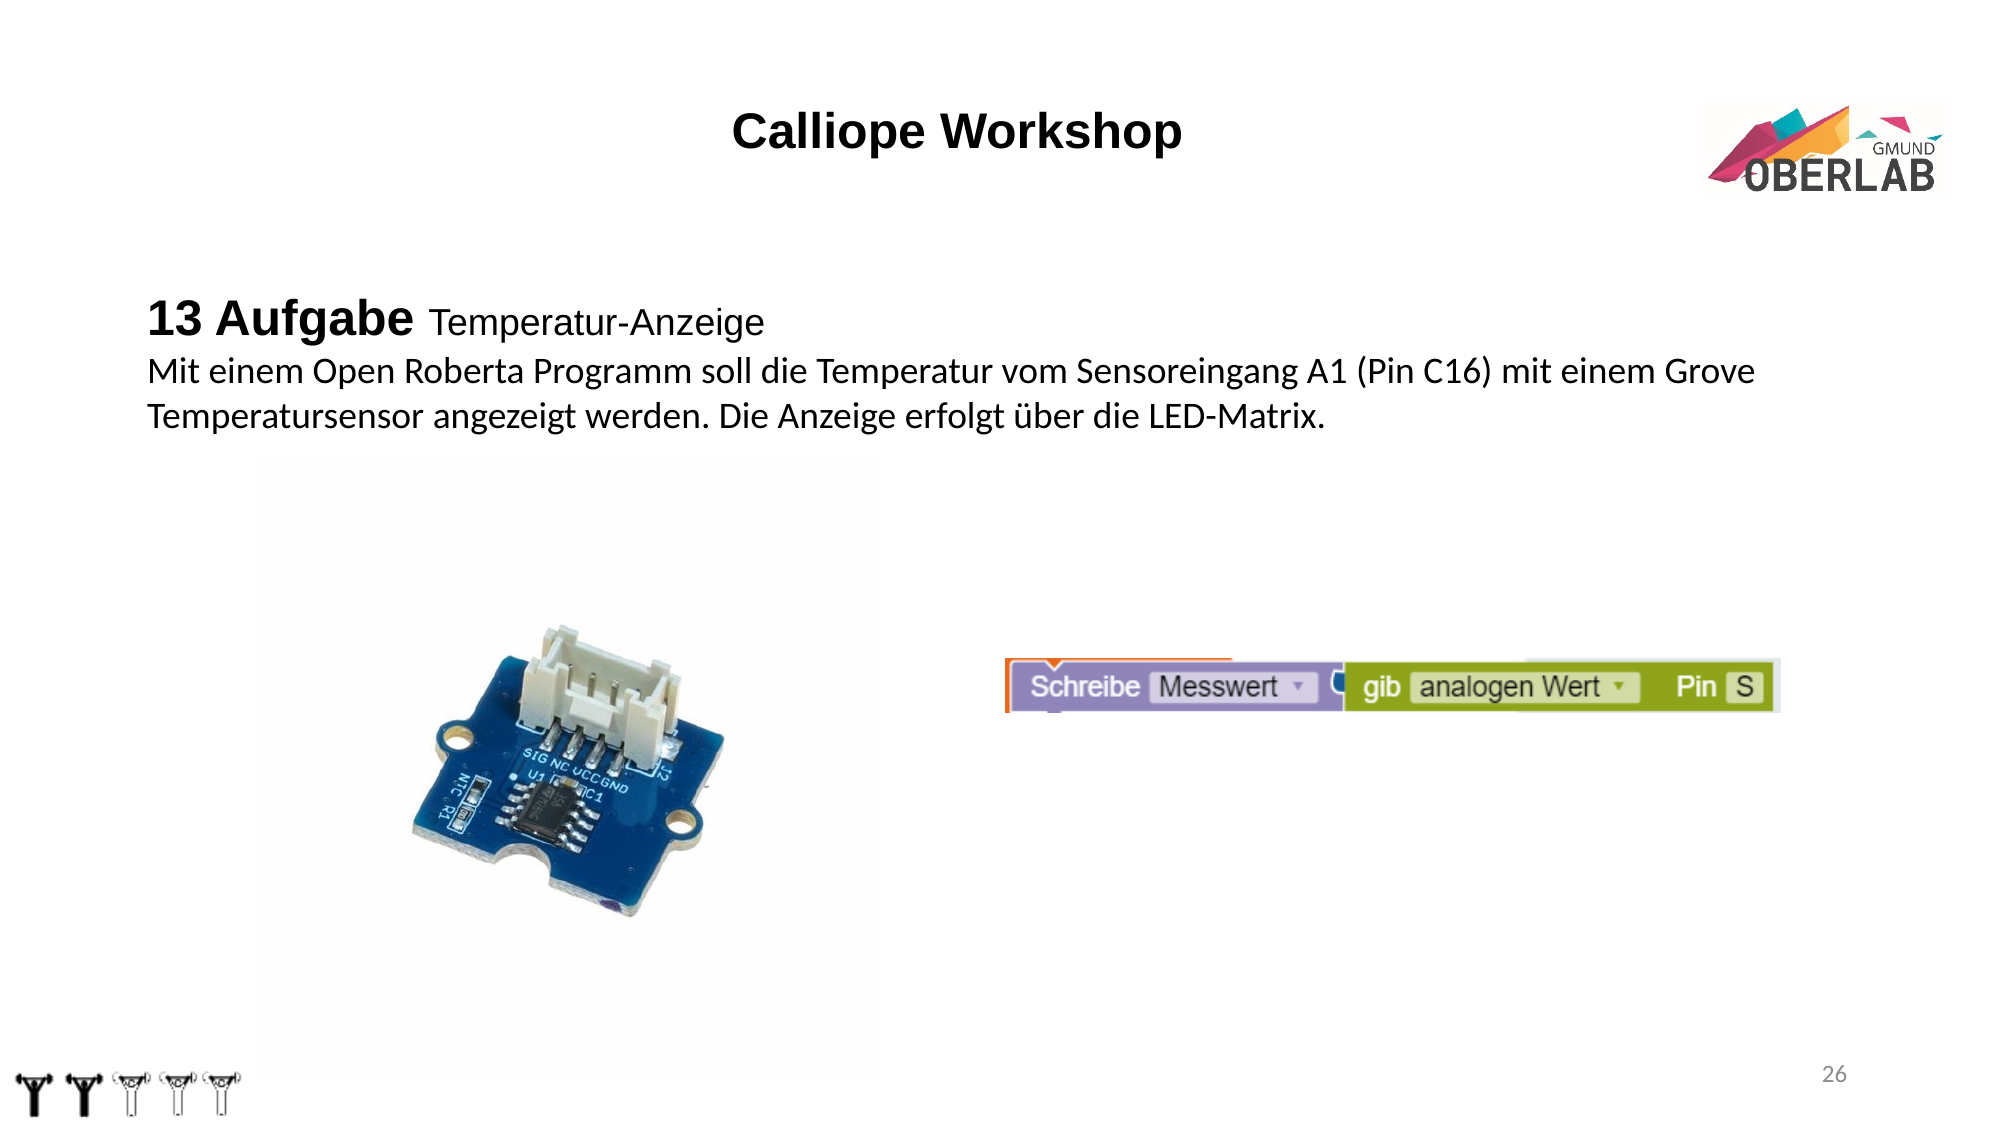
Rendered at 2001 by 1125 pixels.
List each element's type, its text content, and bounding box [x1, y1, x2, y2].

text_box 13 Aufgabe Temperatur-Anzeige Mit einem Open Roberta Programm soll die Temperatur vom Sensoreingang A1 (Pin C16) mit einem Grove Temperatursensor angezeigt werden. Die Anzeige erfolgt über die LED-Matrix. [132, 248, 1950, 443]
picture [1700, 98, 1950, 198]
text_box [9, 1065, 246, 1125]
subtitle Calliope Workshop [214, 98, 1715, 231]
picture [255, 457, 881, 1083]
slide_number 26 [1412, 1042, 1863, 1103]
picture [1005, 658, 1781, 713]
